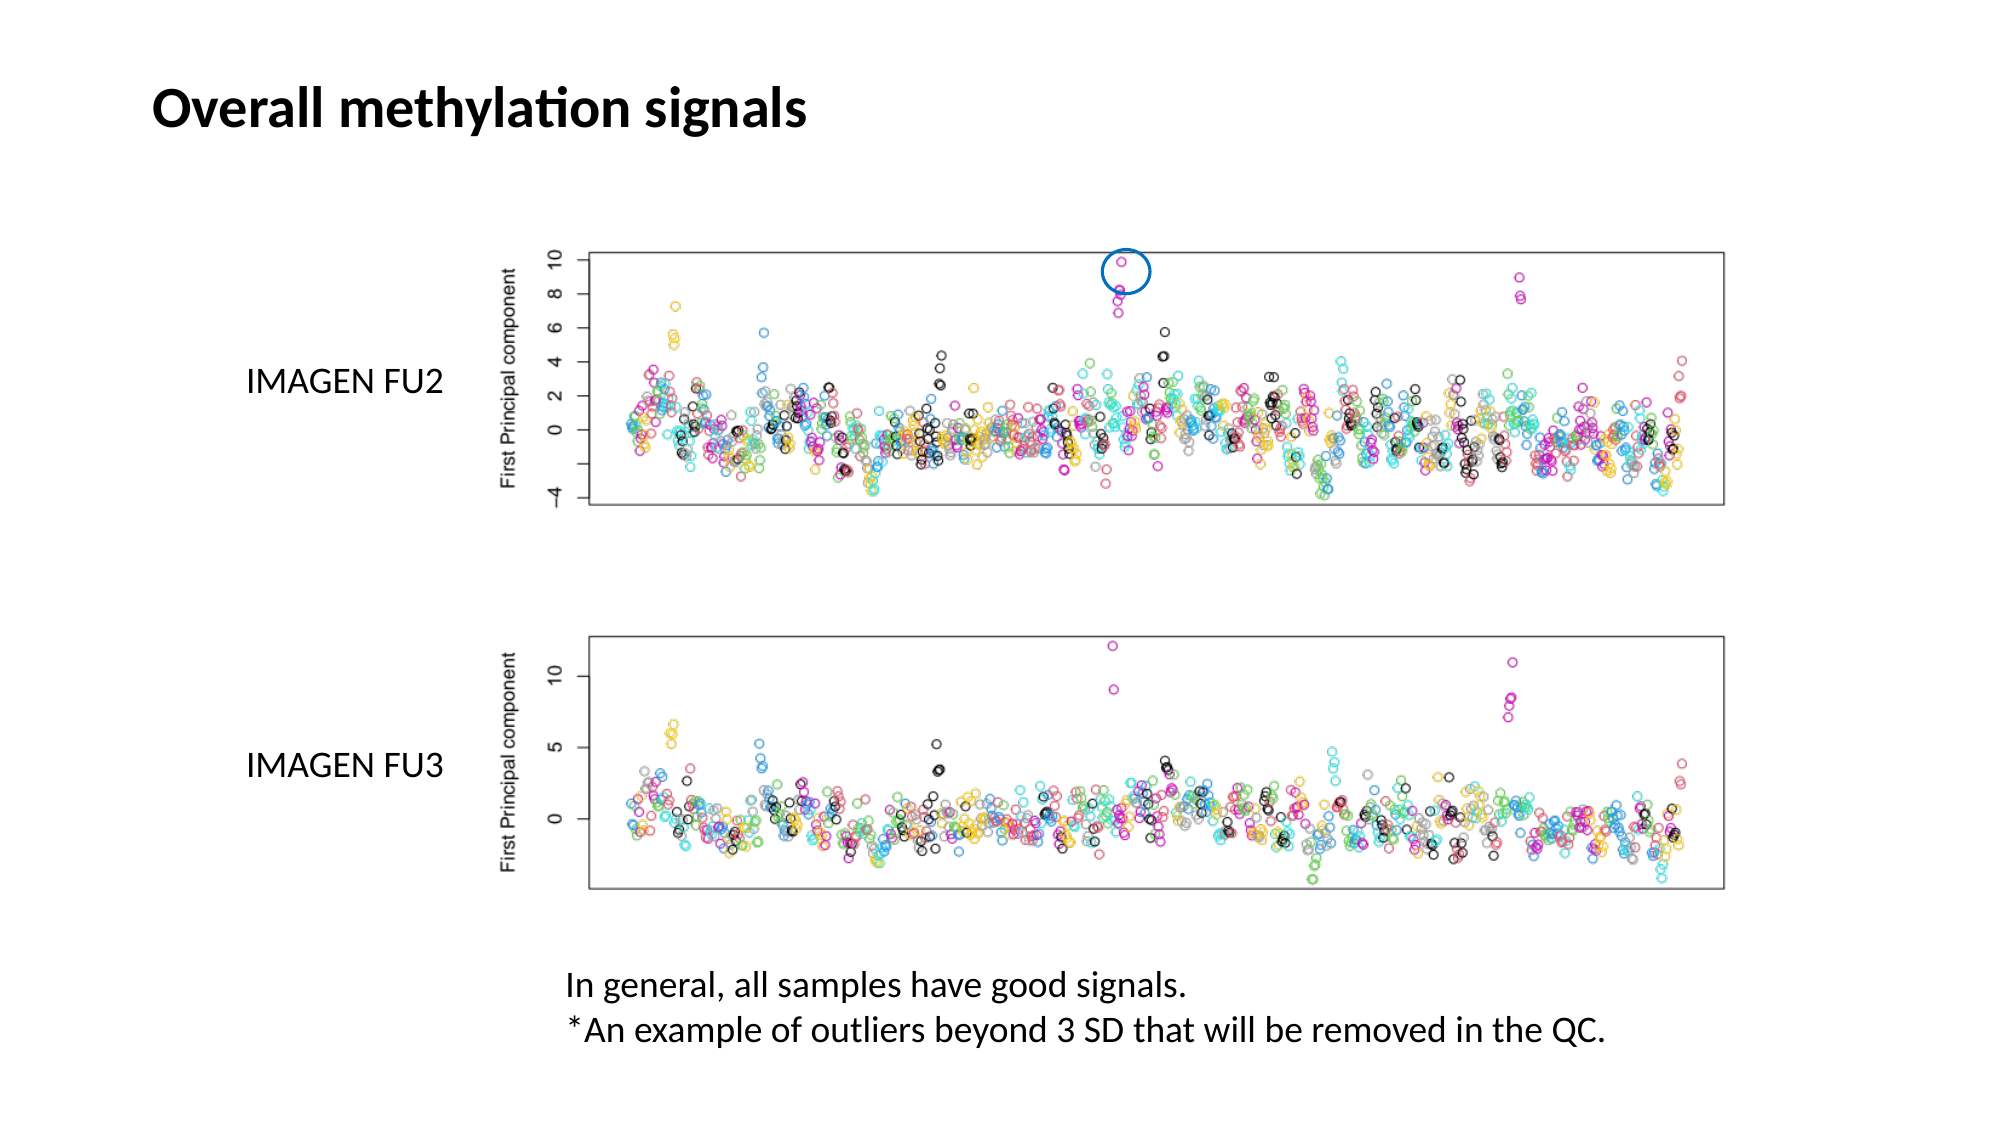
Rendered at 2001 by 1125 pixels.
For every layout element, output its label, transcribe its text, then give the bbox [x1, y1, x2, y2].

text_box In general, all samples have good signals. *An example of outliers beyond 3 SD that will be removed in the QC. [550, 952, 1622, 1057]
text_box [229, 216, 1771, 925]
title Overall methylation signals [137, 0, 1863, 218]
